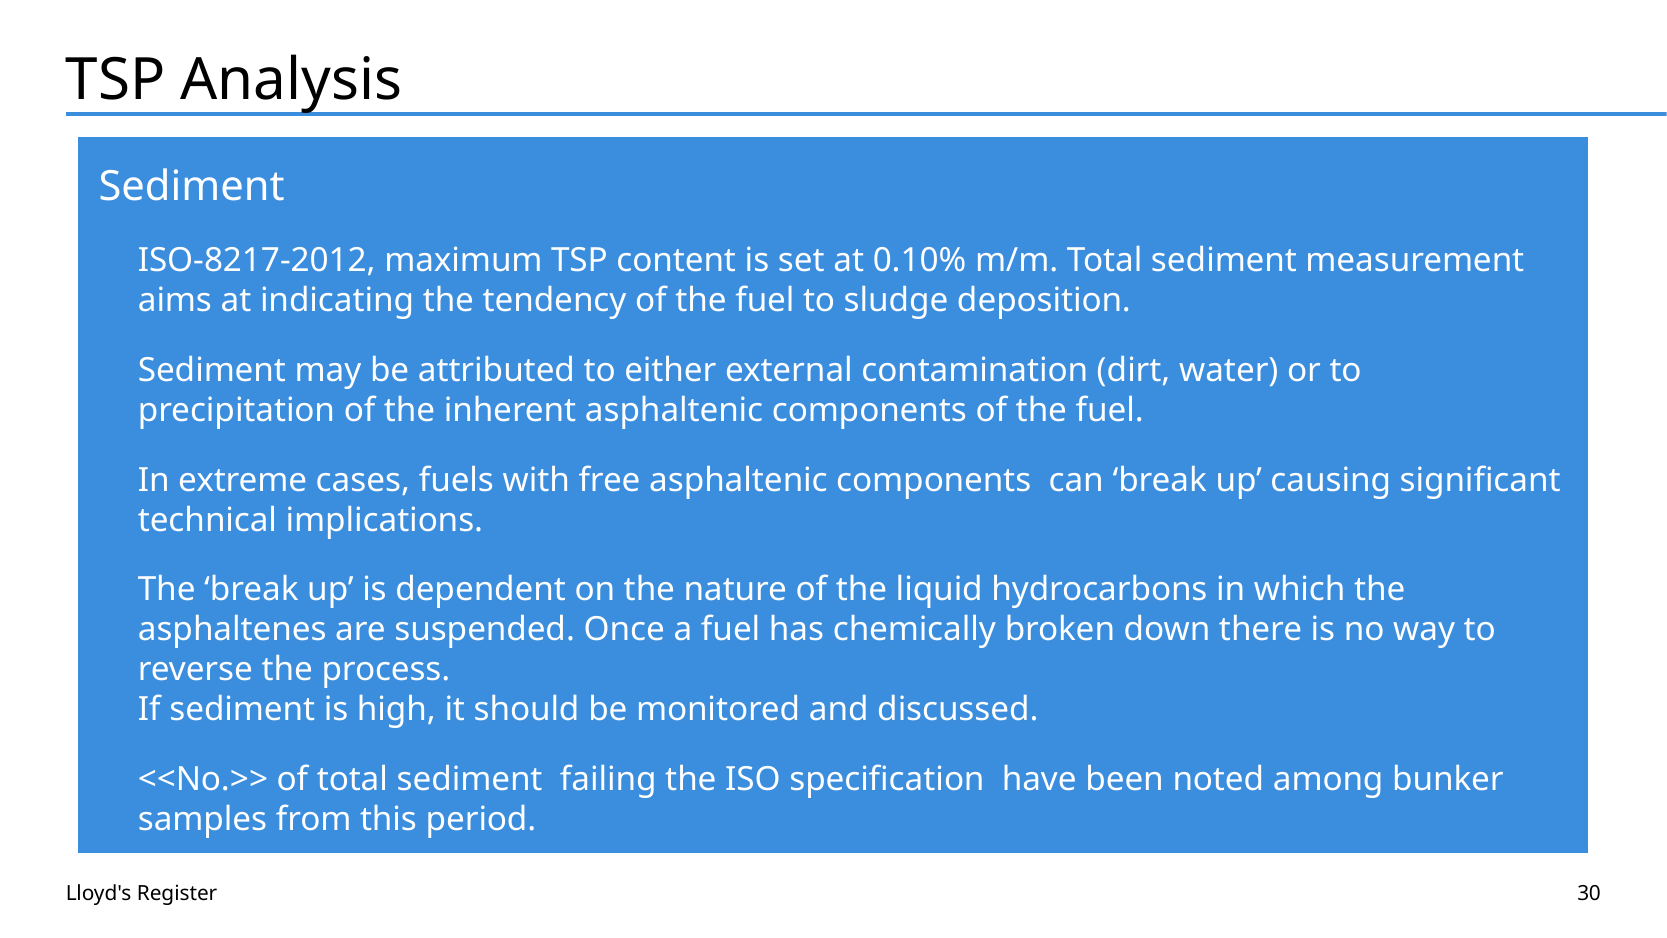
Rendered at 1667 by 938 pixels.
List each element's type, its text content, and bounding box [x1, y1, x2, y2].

list Sediment ISO-8217-2012, maximum TSP content is set at 0.10% m/m. Total sediment measurement aims at indicating the tendency of the fuel to sludge deposition. Sediment may be attributed to either external contamination (dirt, water) or to precipitation of the inherent asphaltenic components of the fuel. In extreme cases, fuels with free asphaltenic components can ‘break up’ causing significant technical implications. The ‘break up’ is dependent on the nature of the liquid hydrocarbons in which the asphaltenes are suspended. Once a fuel has chemically broken down there is no way to reverse the process. If sediment is high, it should be monitored and discussed. <<No.>> of total sediment failing the ISO specification have been noted among bunker samples from this period. [98, 158, 1567, 833]
slide_number 30 [1225, 868, 1601, 919]
footer Lloyd's Register [65, 868, 377, 919]
title TSP Analysis [65, 48, 1601, 114]
